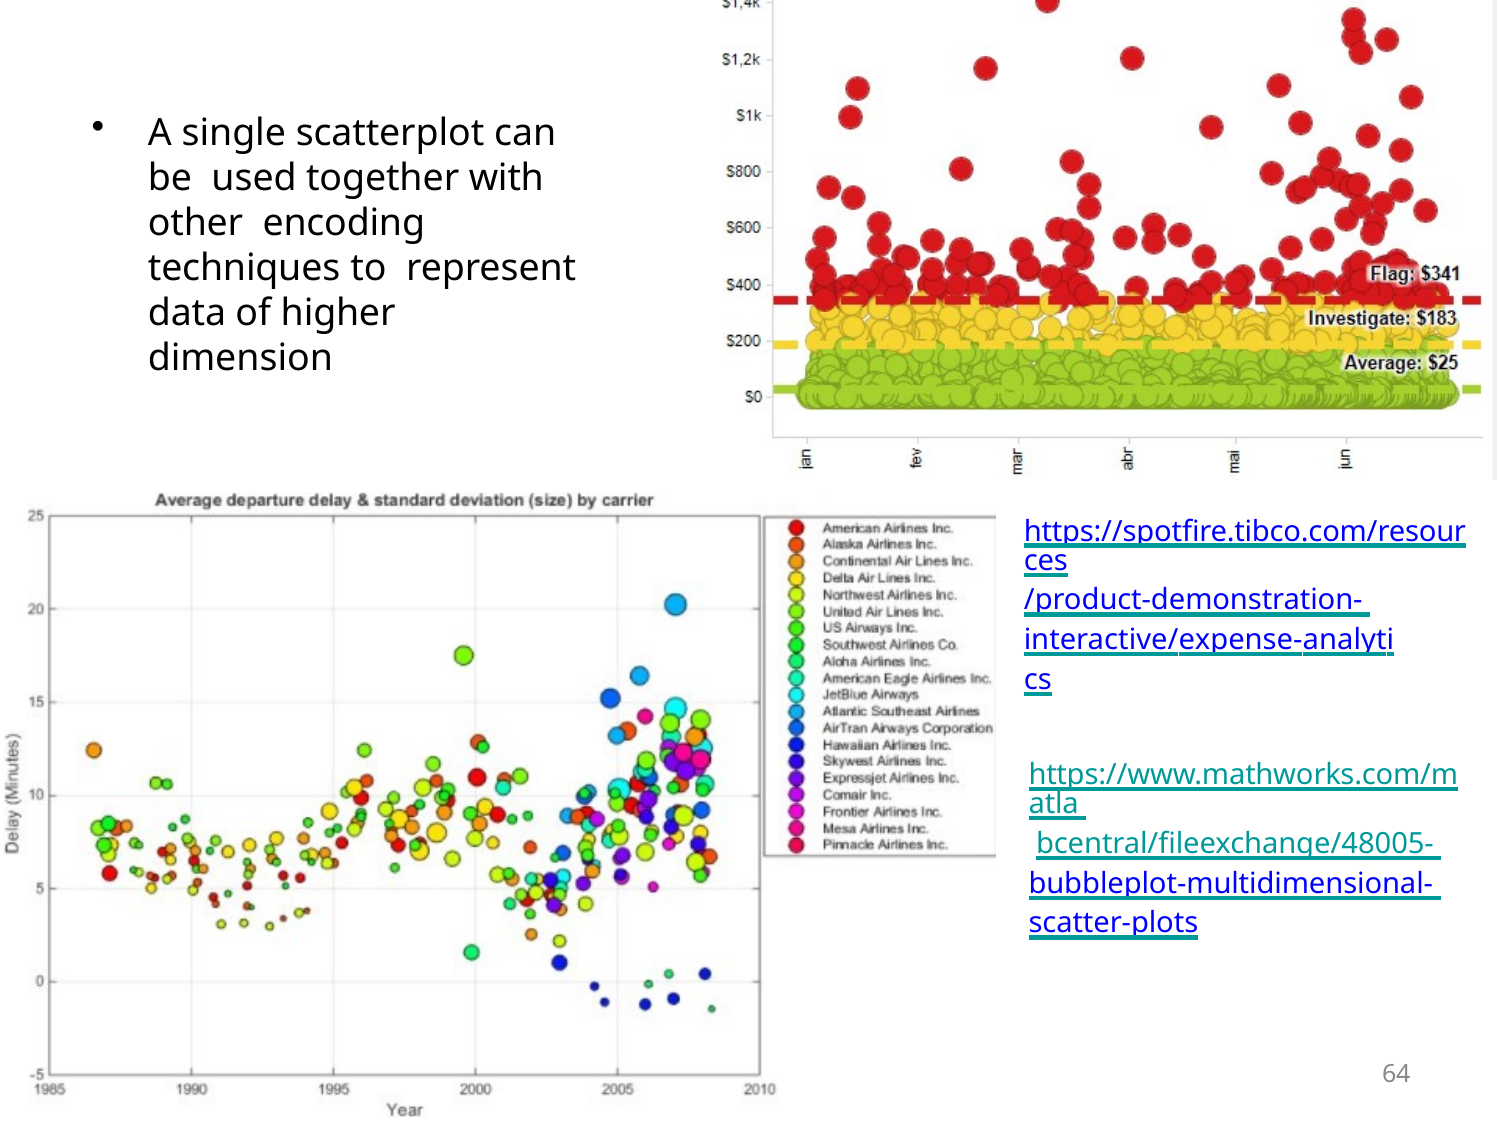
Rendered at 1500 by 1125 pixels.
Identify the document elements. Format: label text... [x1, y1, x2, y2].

slide_number 64 [1375, 1057, 1417, 1125]
text_box https://spotfire.tibco.com/resources /product-demonstration- interactive/expense-analytics https://www.mathworks.com/matla bcentral/fileexchange/48005- bubbleplot-multidimensional- scatter-plots [1021, 509, 1478, 886]
picture [722, 0, 1498, 480]
text_box A single scatterplot can be used together with other encoding techniques to represent data of higher dimension [89, 106, 590, 379]
picture [3, 491, 997, 1118]
